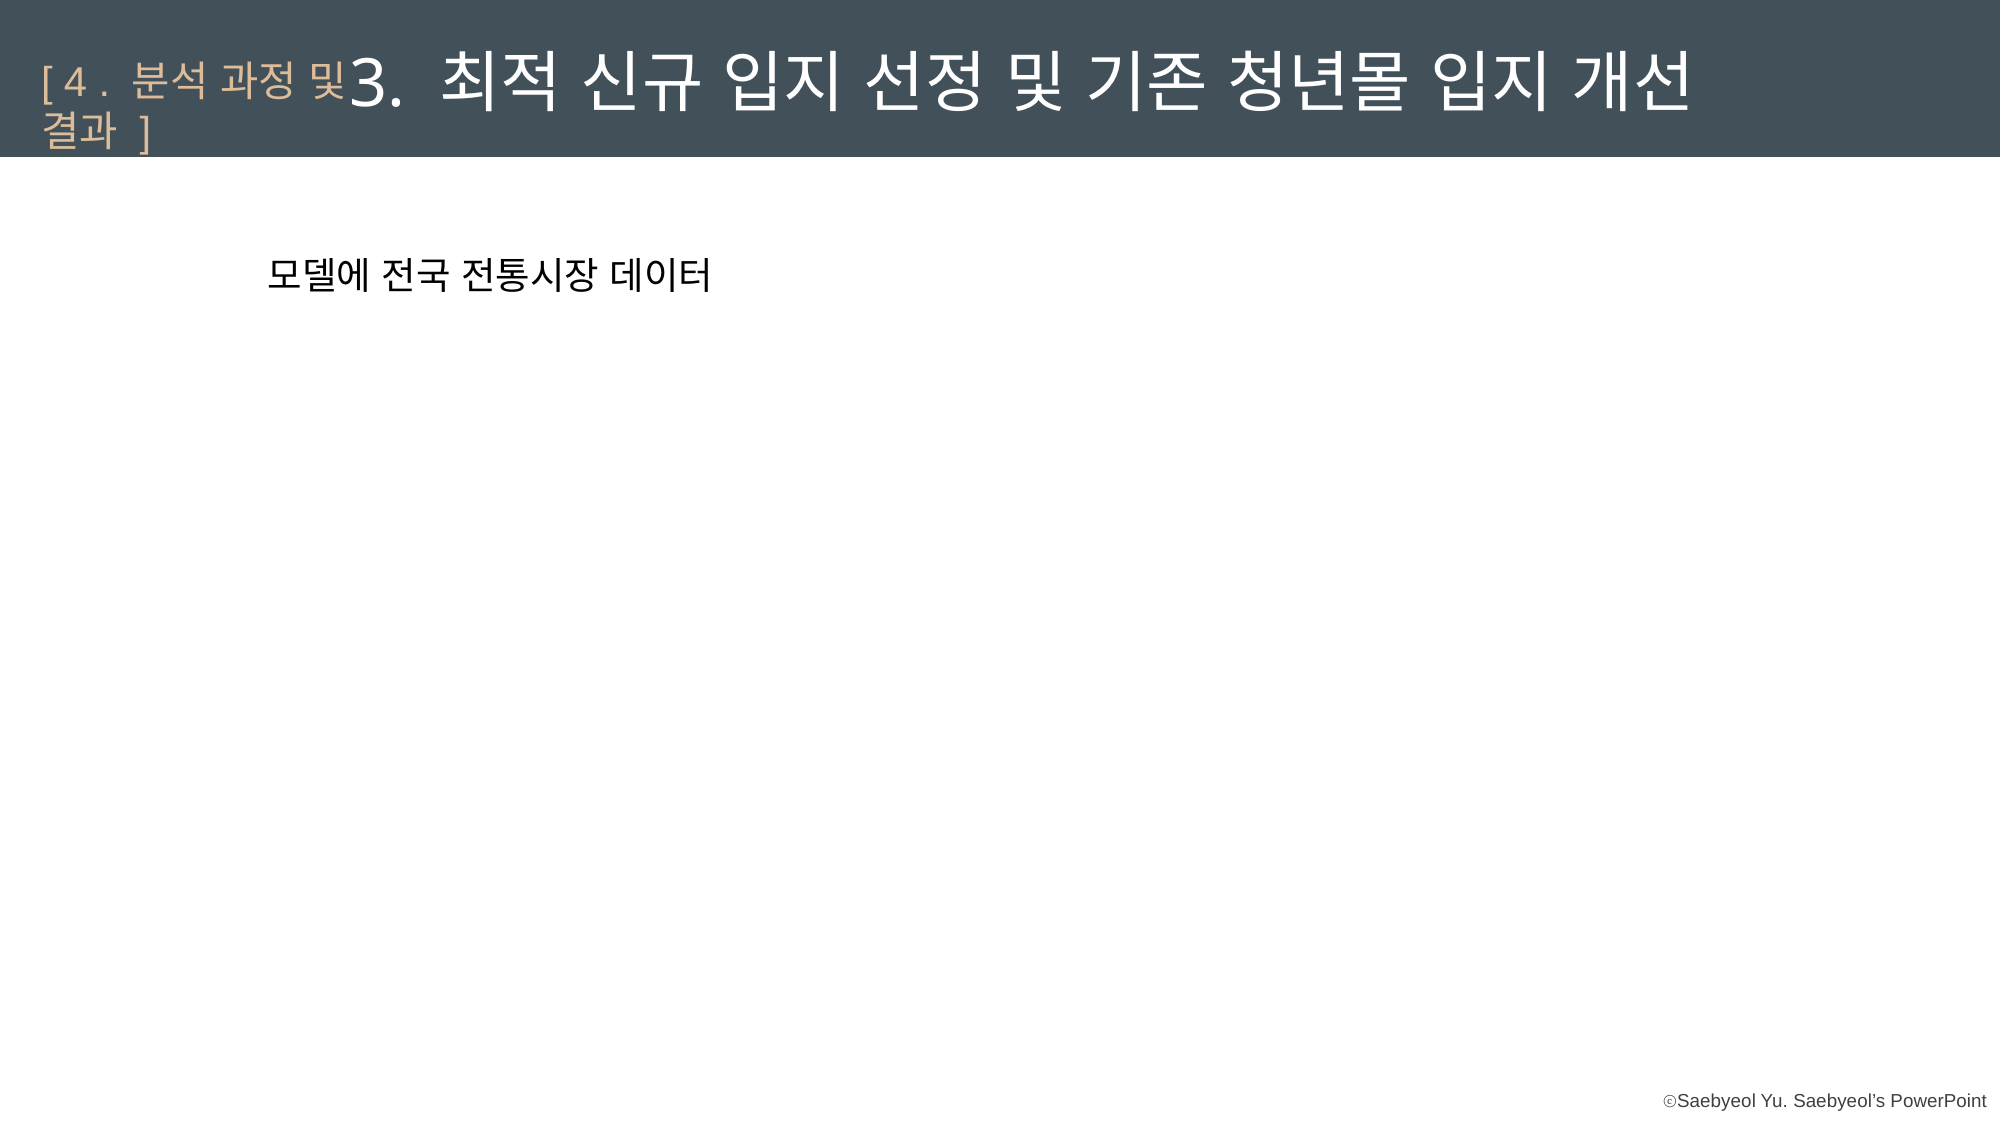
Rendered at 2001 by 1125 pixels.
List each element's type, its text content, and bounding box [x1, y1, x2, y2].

text_box 3. 최적 신규 입지 선정 및 기존 청년몰 입지 개선 [334, 32, 1907, 128]
text_box [ 4 . 분석 과정 및 결과 ] [26, 47, 413, 163]
text_box [0, 0, 2000, 157]
text_box 모델에 전국 전통시장 데이터 [252, 244, 975, 305]
